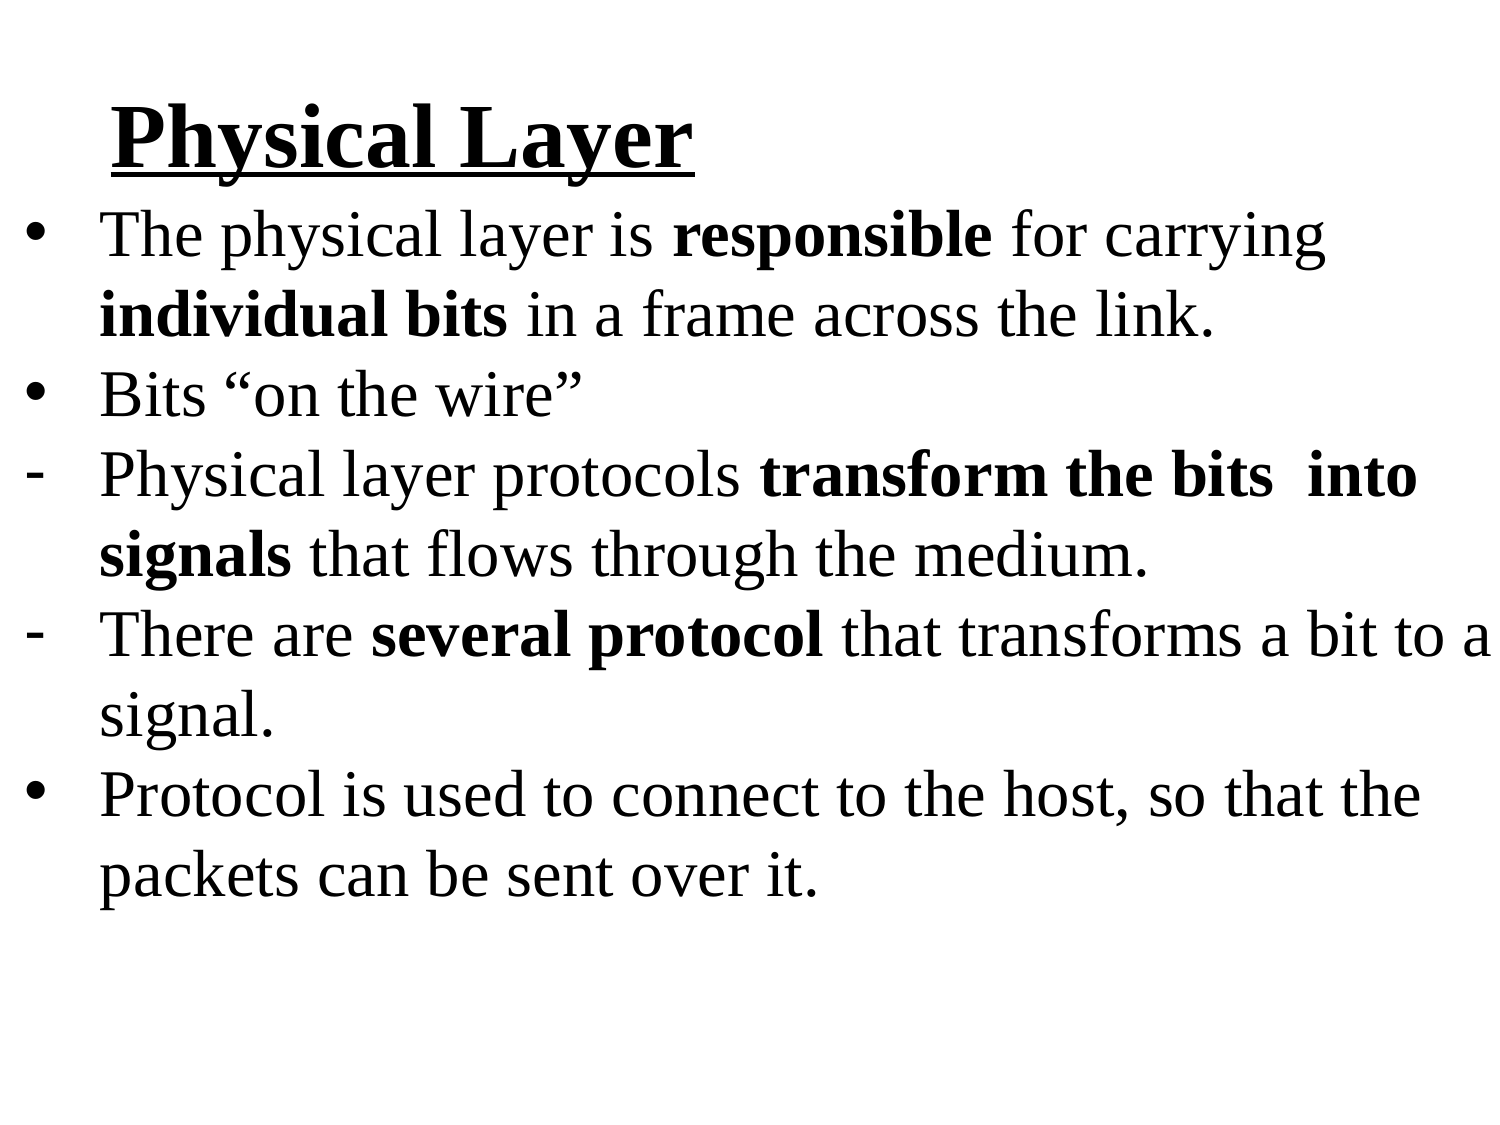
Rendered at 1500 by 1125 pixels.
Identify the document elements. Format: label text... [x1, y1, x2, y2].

list The physical layer is responsible for carrying individual bits in a frame across the link. Bits “on the wire” Physical layer protocols transform the bits into signals that flows through the medium. There are several protocol that transforms a bit to a signal. Protocol is used to connect to the host, so that the packets can be sent over it. [24, 190, 1500, 1125]
title Physical Layer [110, 75, 1390, 190]
